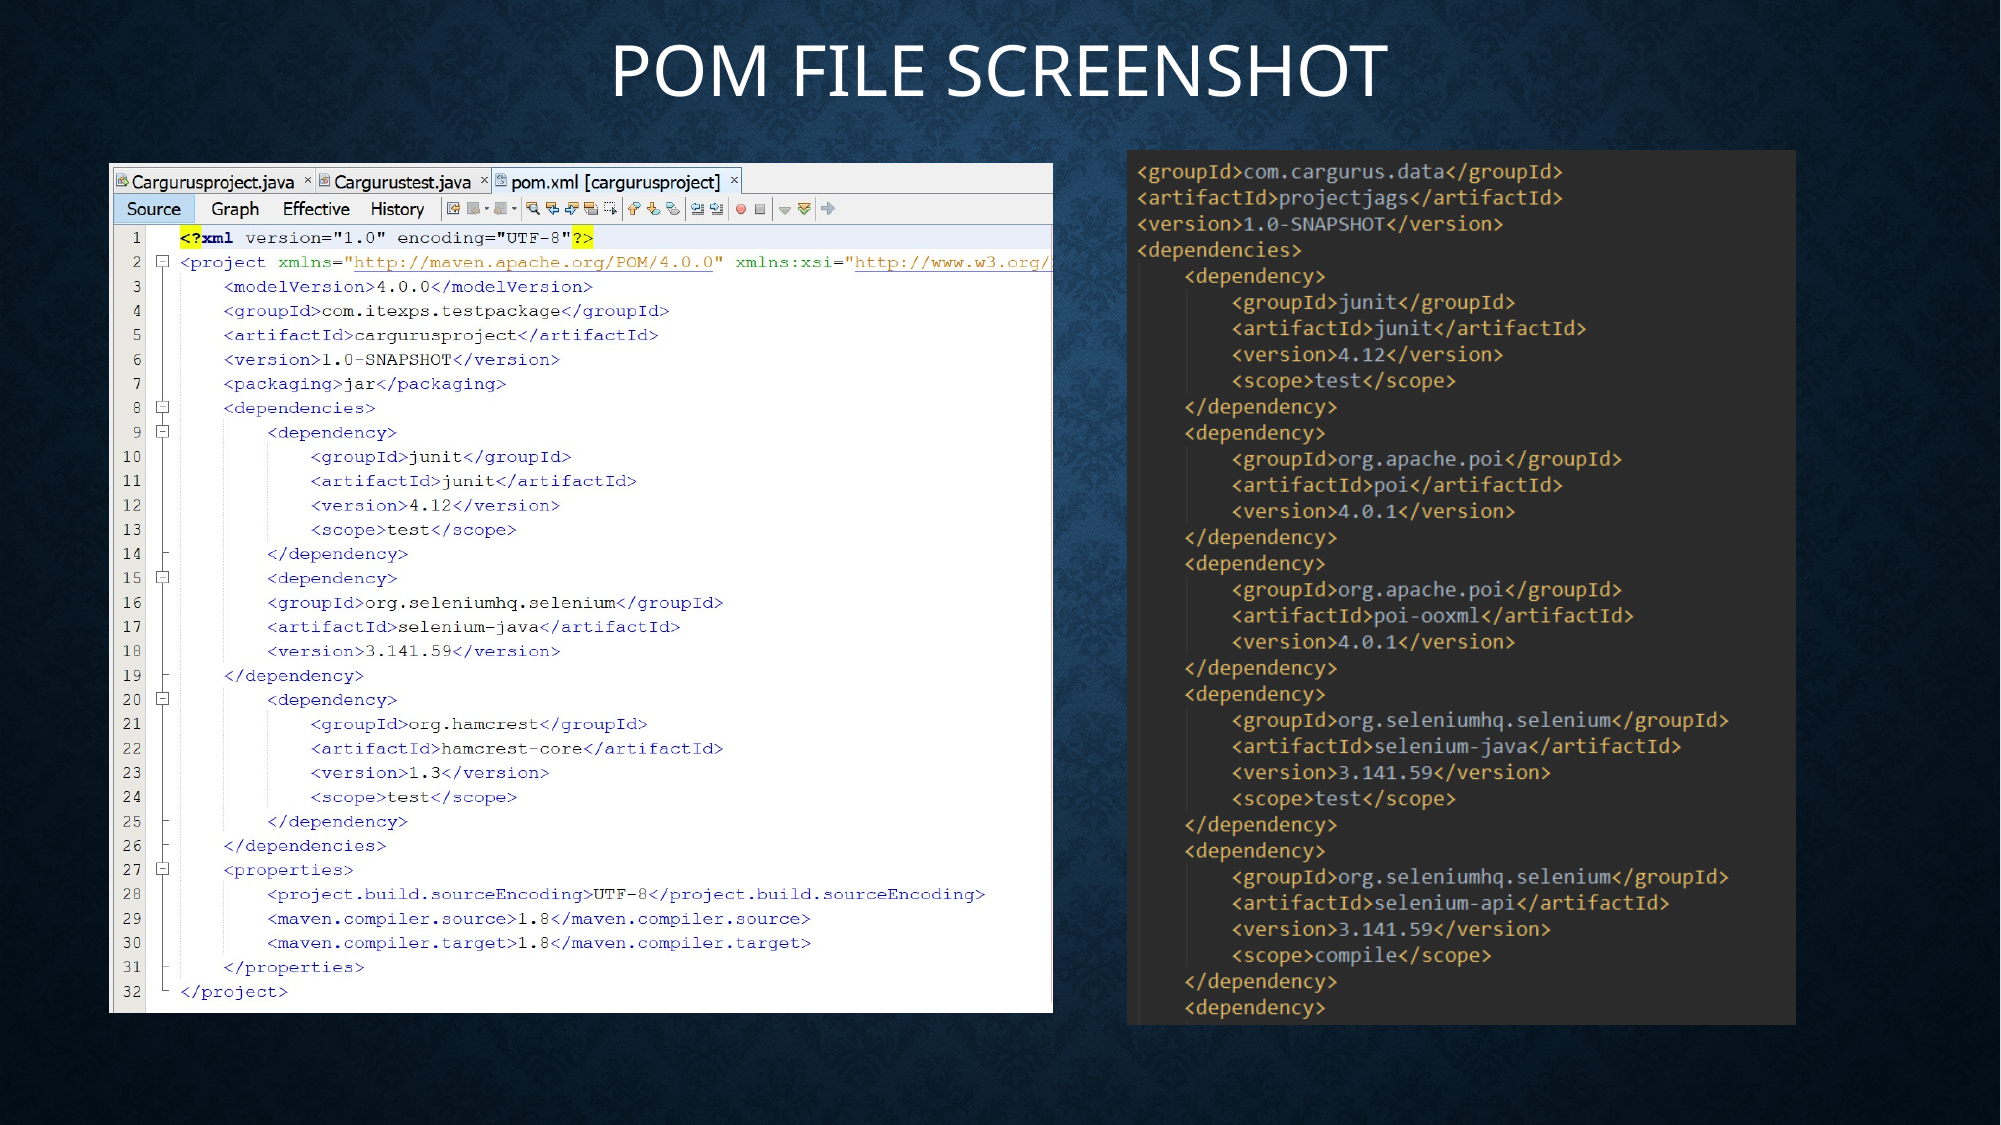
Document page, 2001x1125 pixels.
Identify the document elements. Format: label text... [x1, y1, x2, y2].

text_box POM File screenshot [602, 27, 1398, 120]
picture [0, 0, 2001, 1125]
